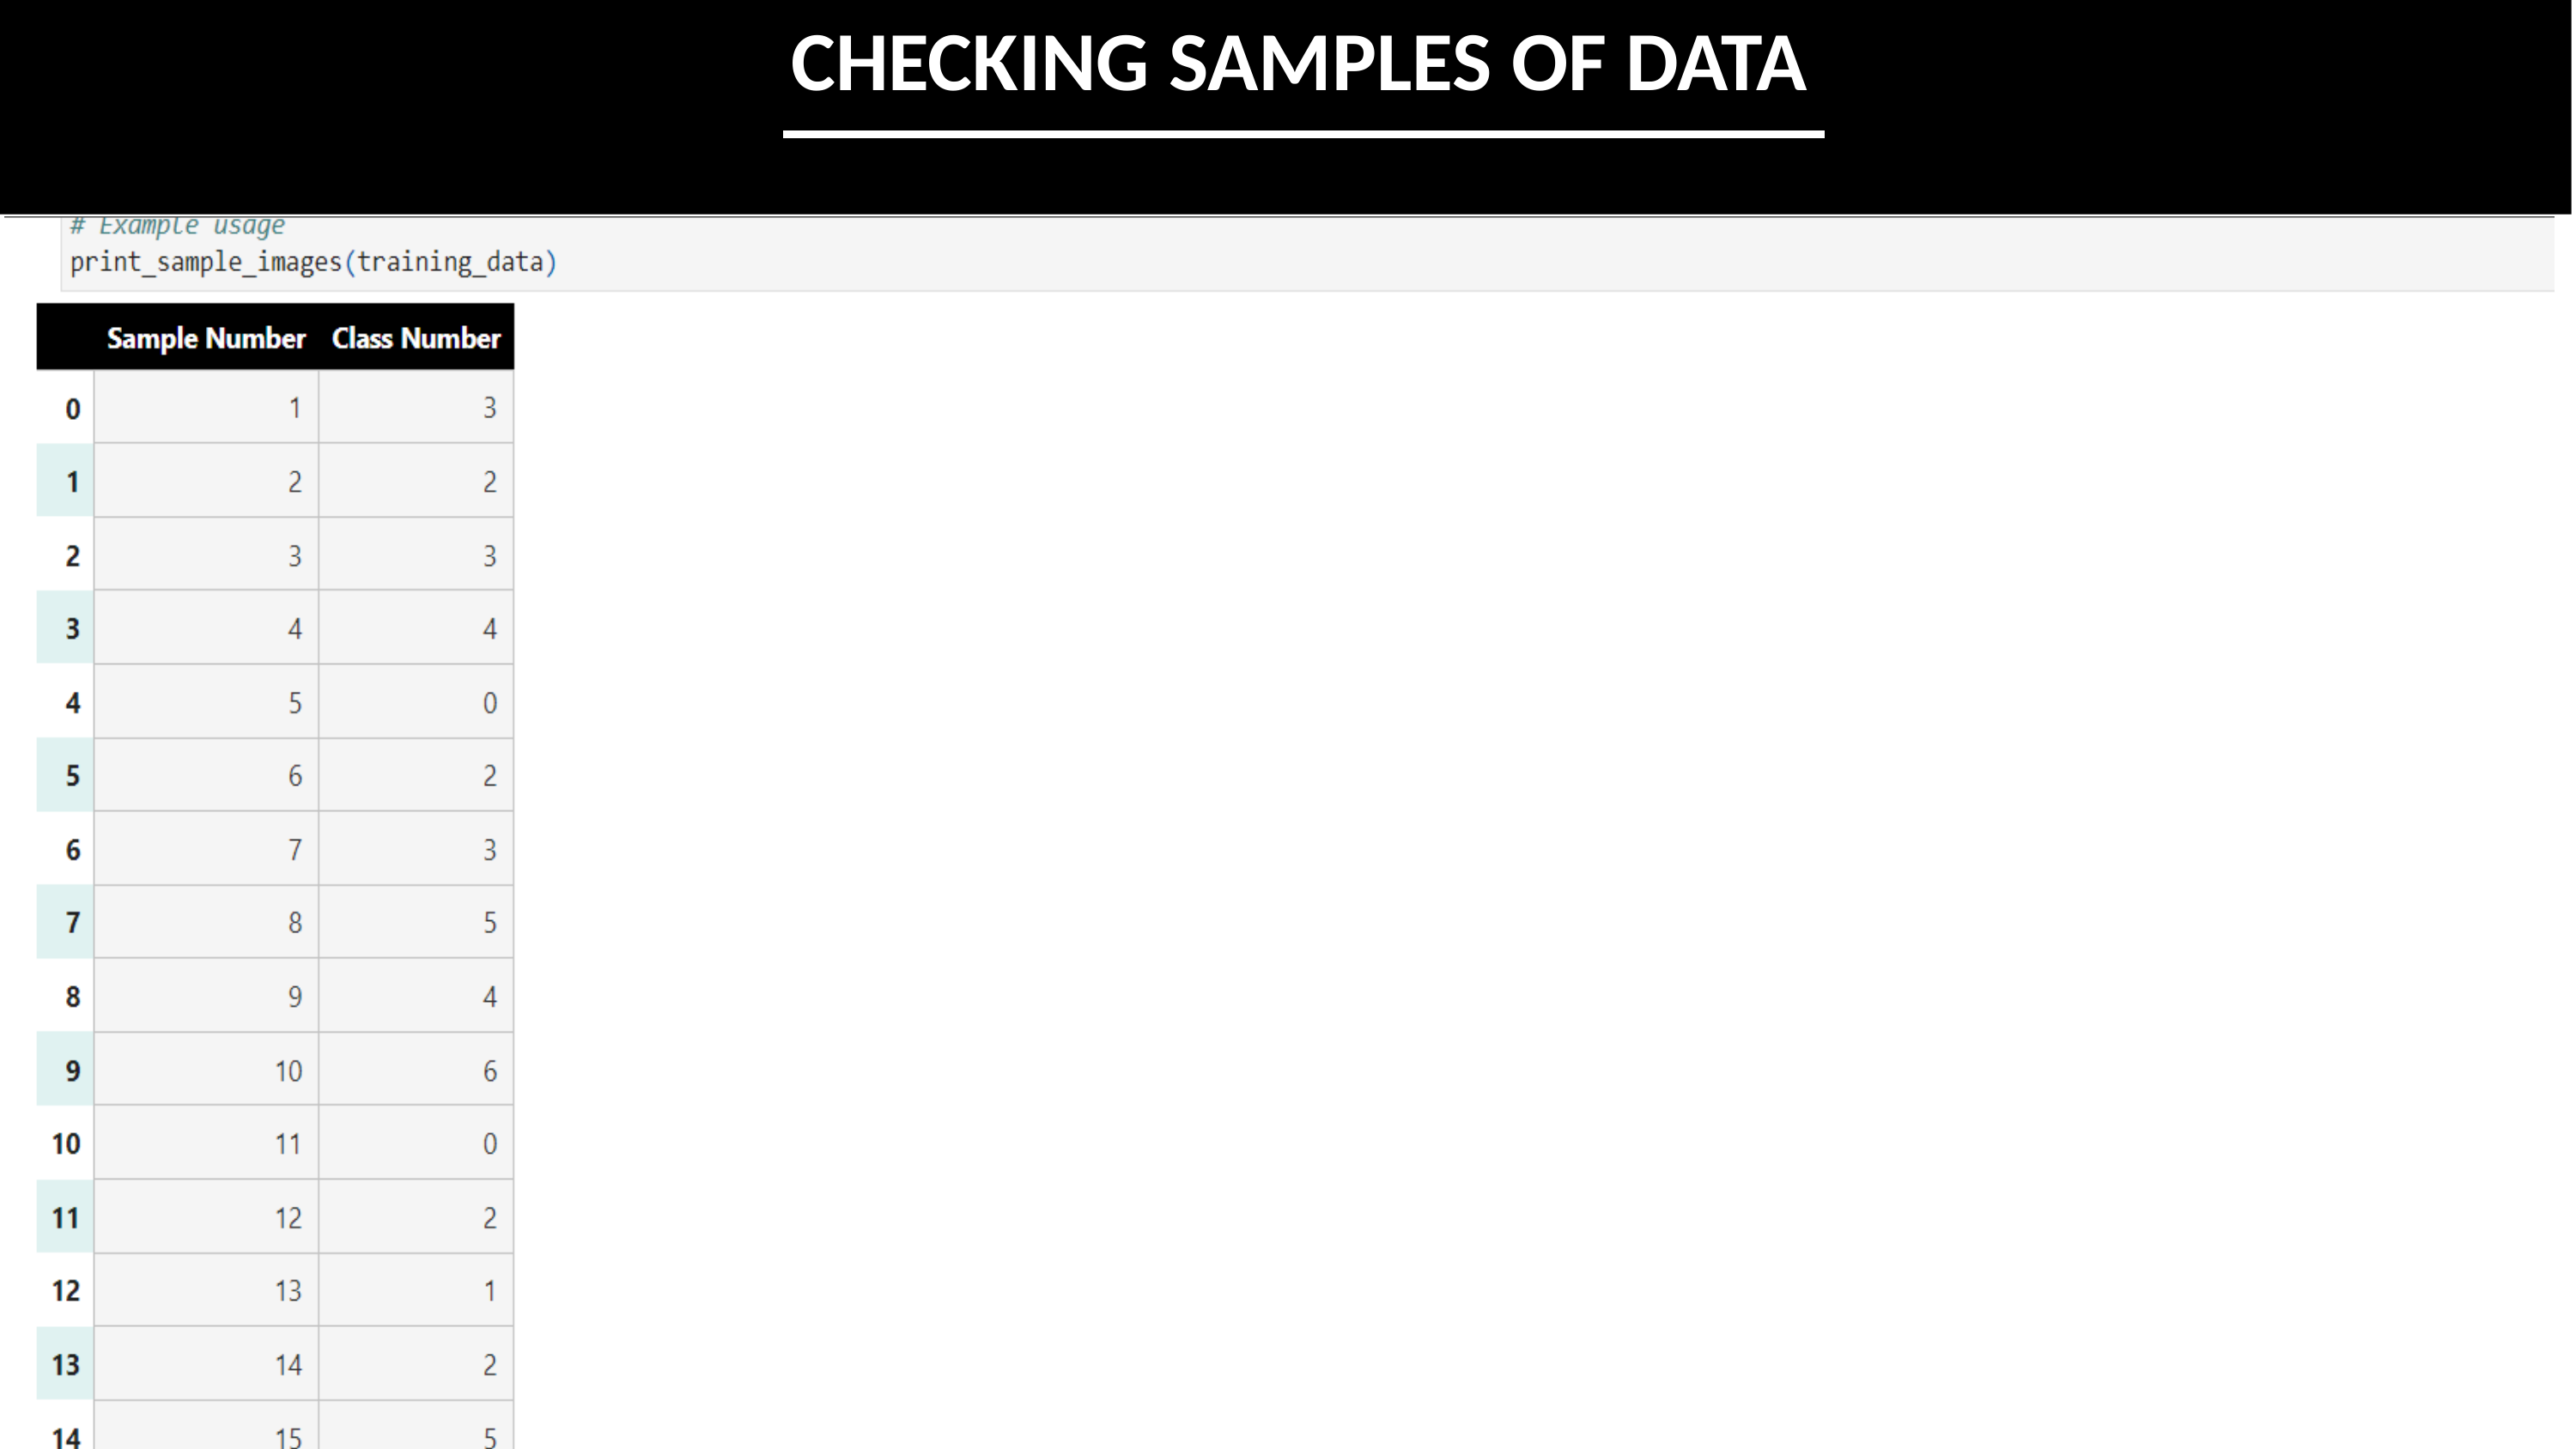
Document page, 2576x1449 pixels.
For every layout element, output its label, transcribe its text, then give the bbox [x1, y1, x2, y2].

text_box CHECKING SAMPLES OF DATA [0, 0, 2572, 215]
picture [4, 216, 2555, 1449]
